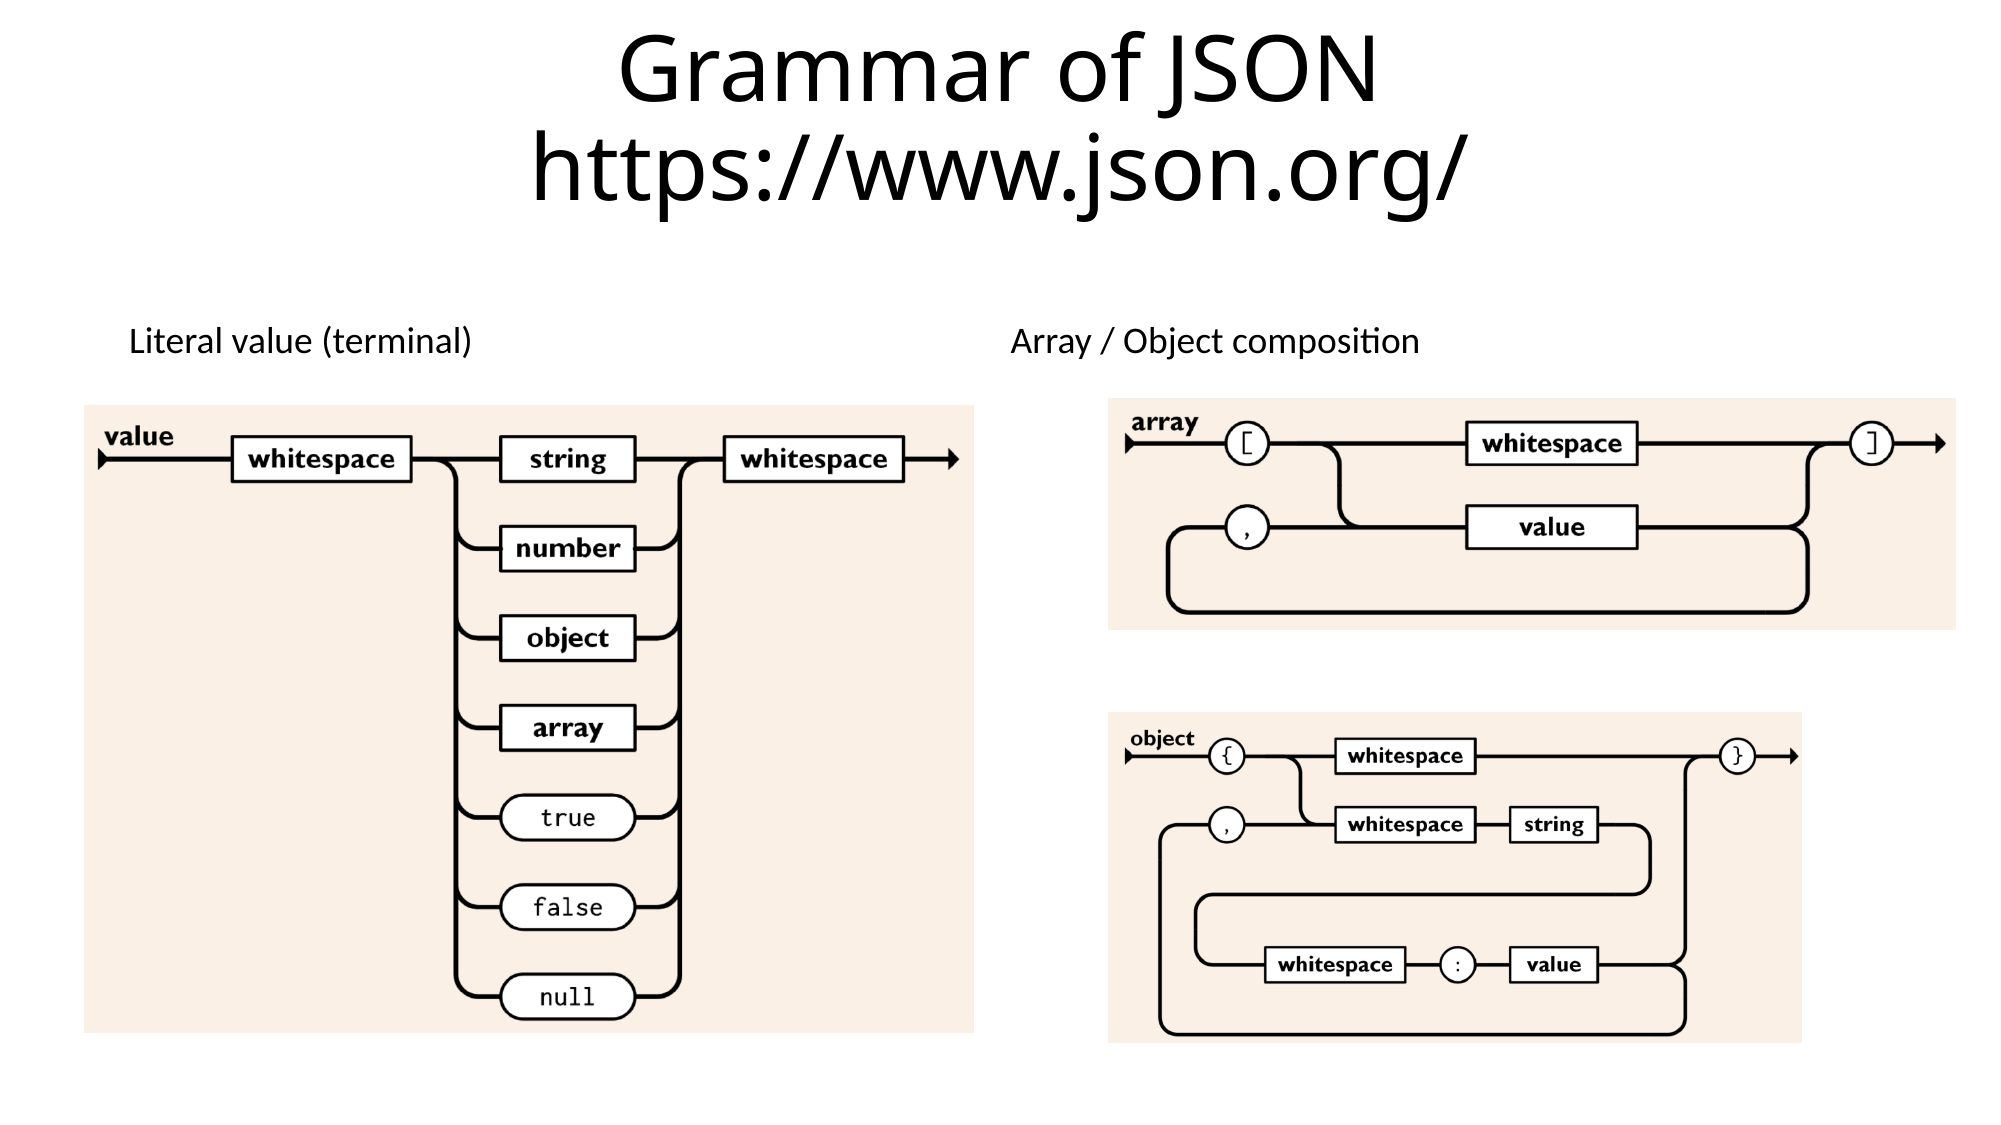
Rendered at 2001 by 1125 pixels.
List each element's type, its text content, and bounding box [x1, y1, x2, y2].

text_box Literal value (terminal) [114, 308, 488, 369]
picture [84, 405, 974, 1033]
title Grammar of JSON https://www.json.org/ [137, 12, 1863, 231]
picture [1108, 398, 1956, 630]
picture [1108, 712, 1802, 1044]
text_box Array / Object composition [995, 308, 1436, 369]
